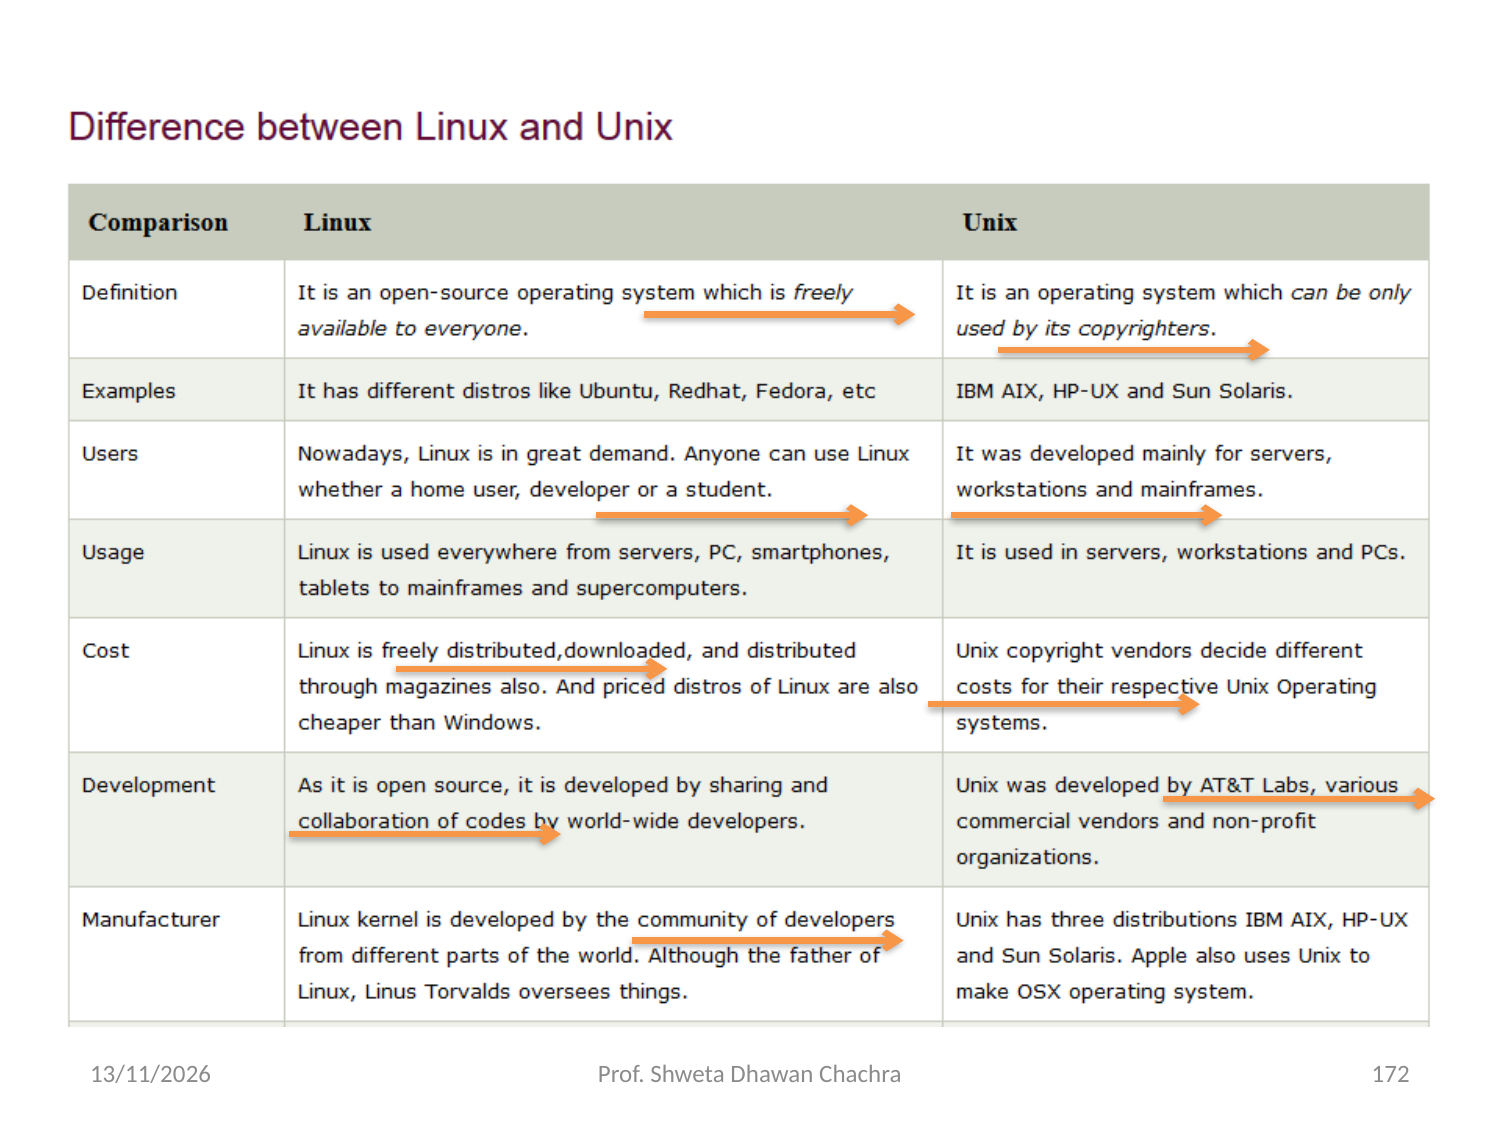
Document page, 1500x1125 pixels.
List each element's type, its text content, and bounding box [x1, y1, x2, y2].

picture [59, 98, 1441, 1027]
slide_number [75, 1042, 425, 1103]
slide_number 172 [1074, 1042, 1425, 1103]
footer Prof. Shweta Dhawan Chachra [512, 1042, 988, 1103]
